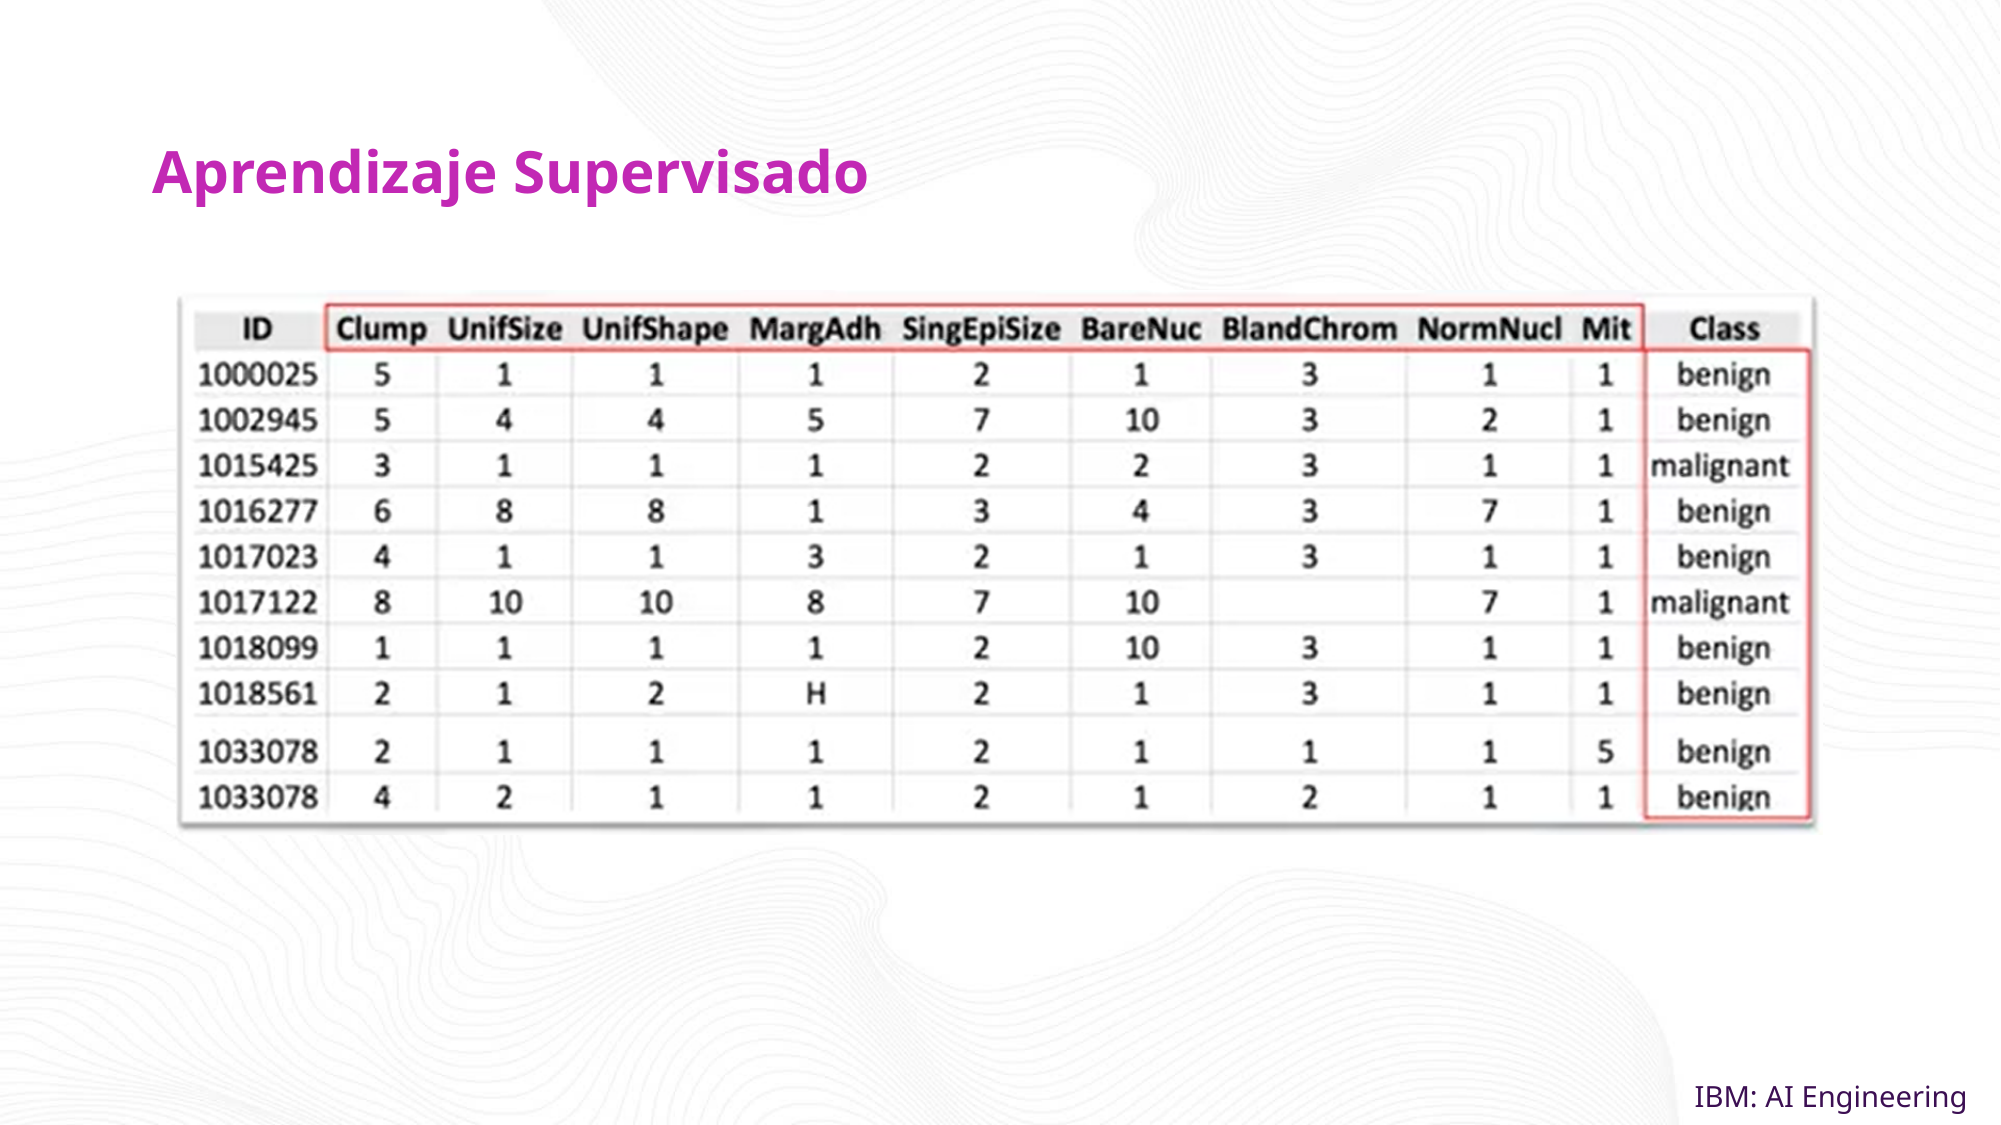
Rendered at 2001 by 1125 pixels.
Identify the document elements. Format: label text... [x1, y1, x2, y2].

picture [0, 0, 2000, 1125]
title Aprendizaje Supervisado [137, 106, 1863, 243]
text_box IBM: AI Engineering [1679, 1071, 1983, 1122]
